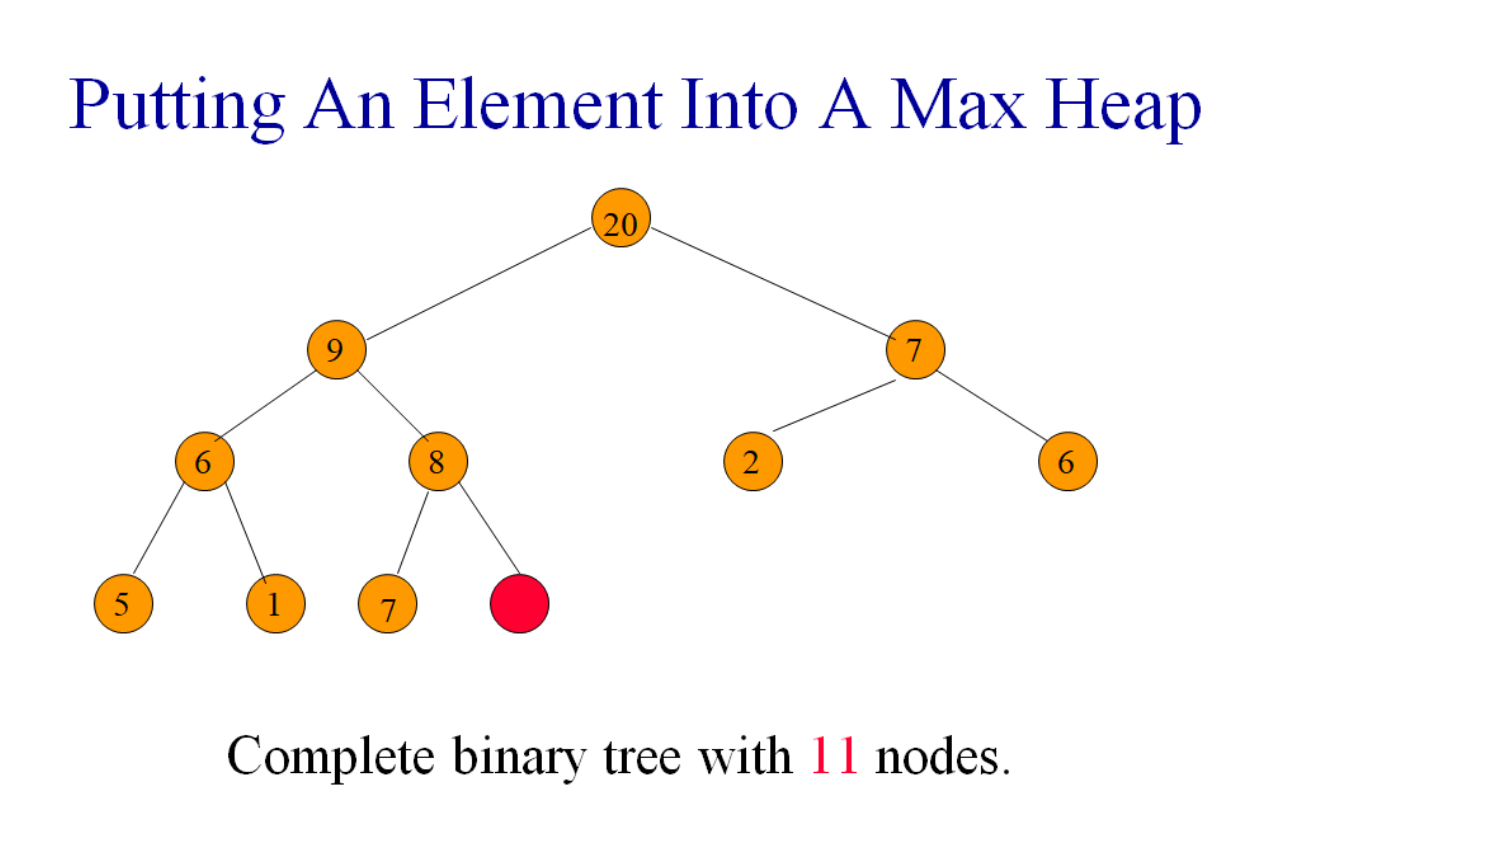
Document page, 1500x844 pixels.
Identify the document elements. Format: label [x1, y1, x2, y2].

picture [24, 24, 1249, 819]
